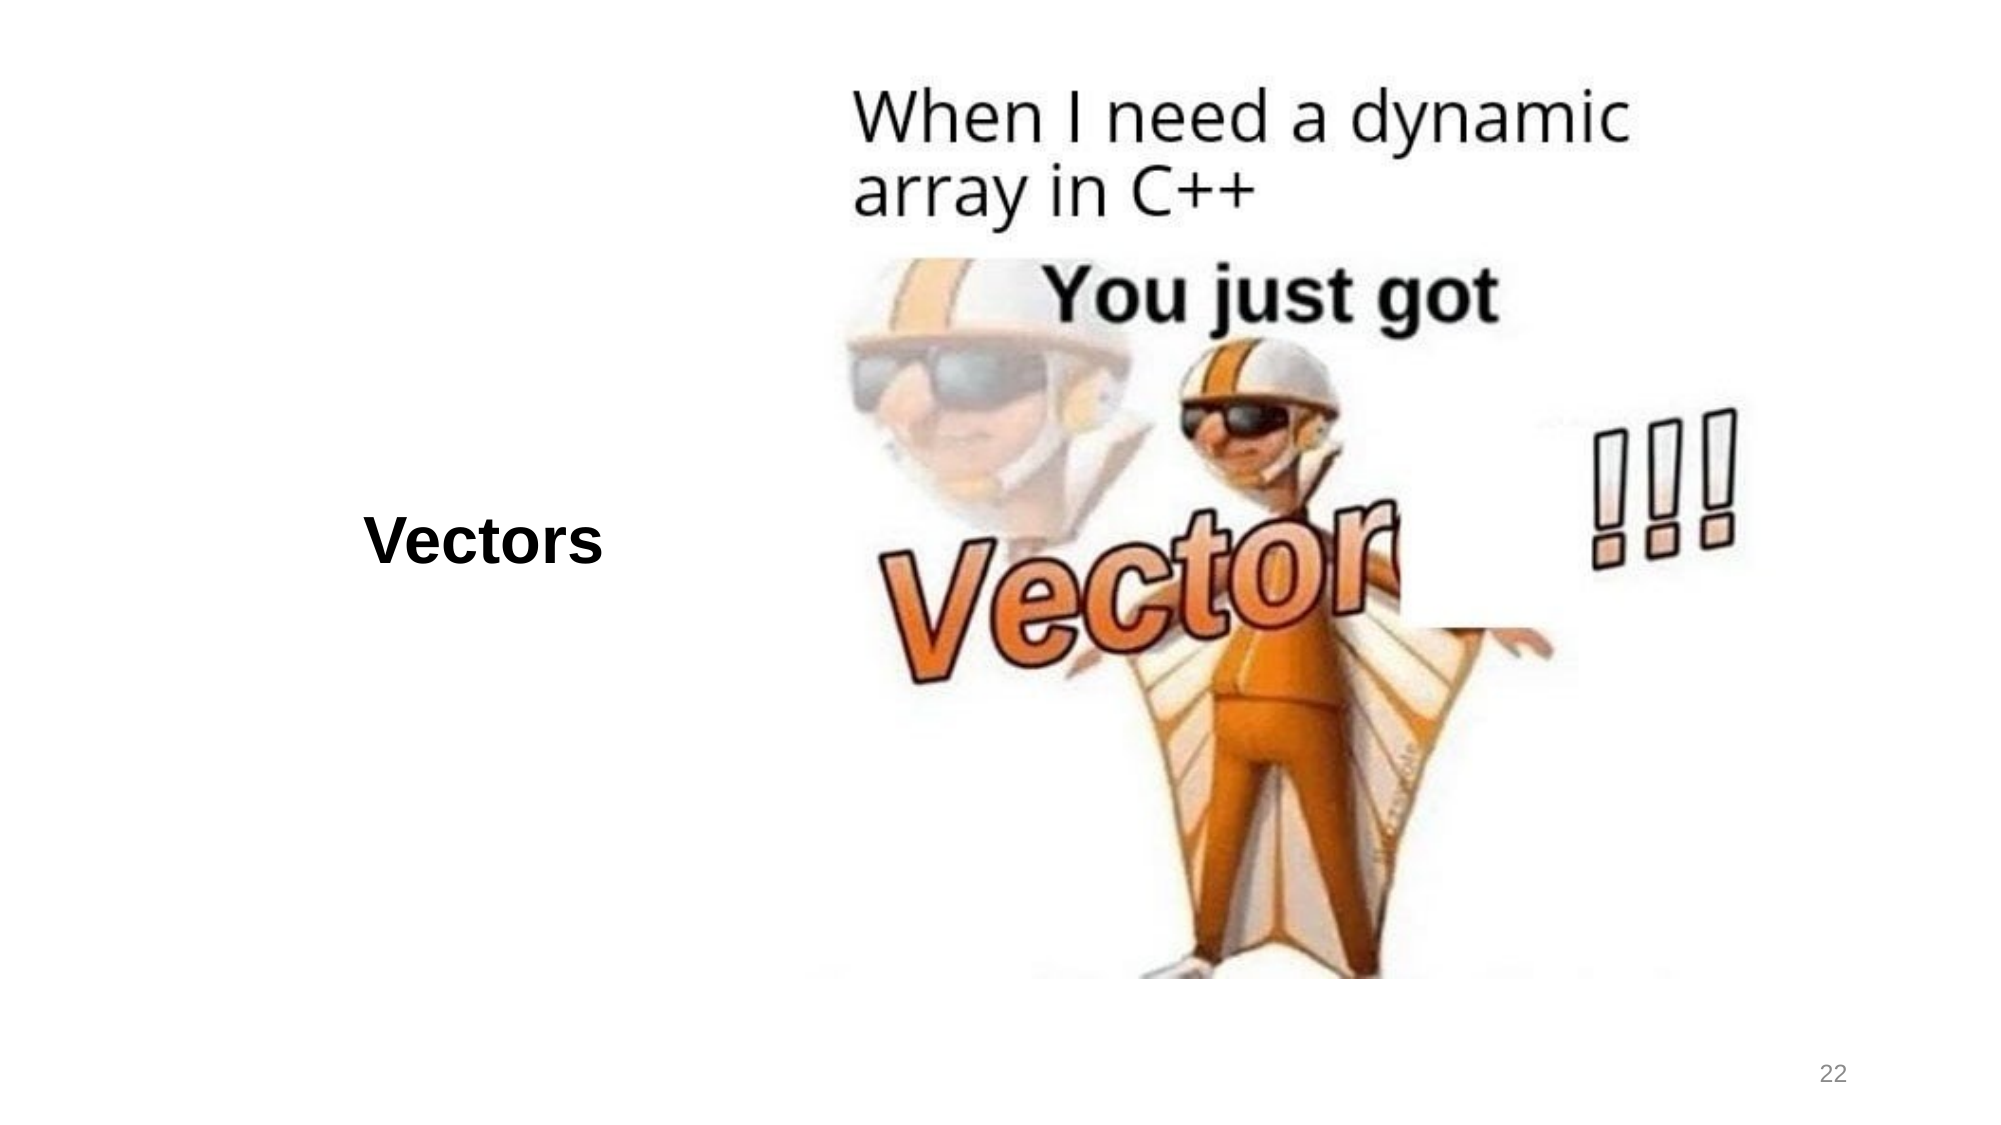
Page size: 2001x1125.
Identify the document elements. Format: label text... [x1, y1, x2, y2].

text_box Vectors [192, 498, 776, 627]
picture [805, 61, 1776, 979]
slide_number 22 [1412, 1042, 1863, 1103]
